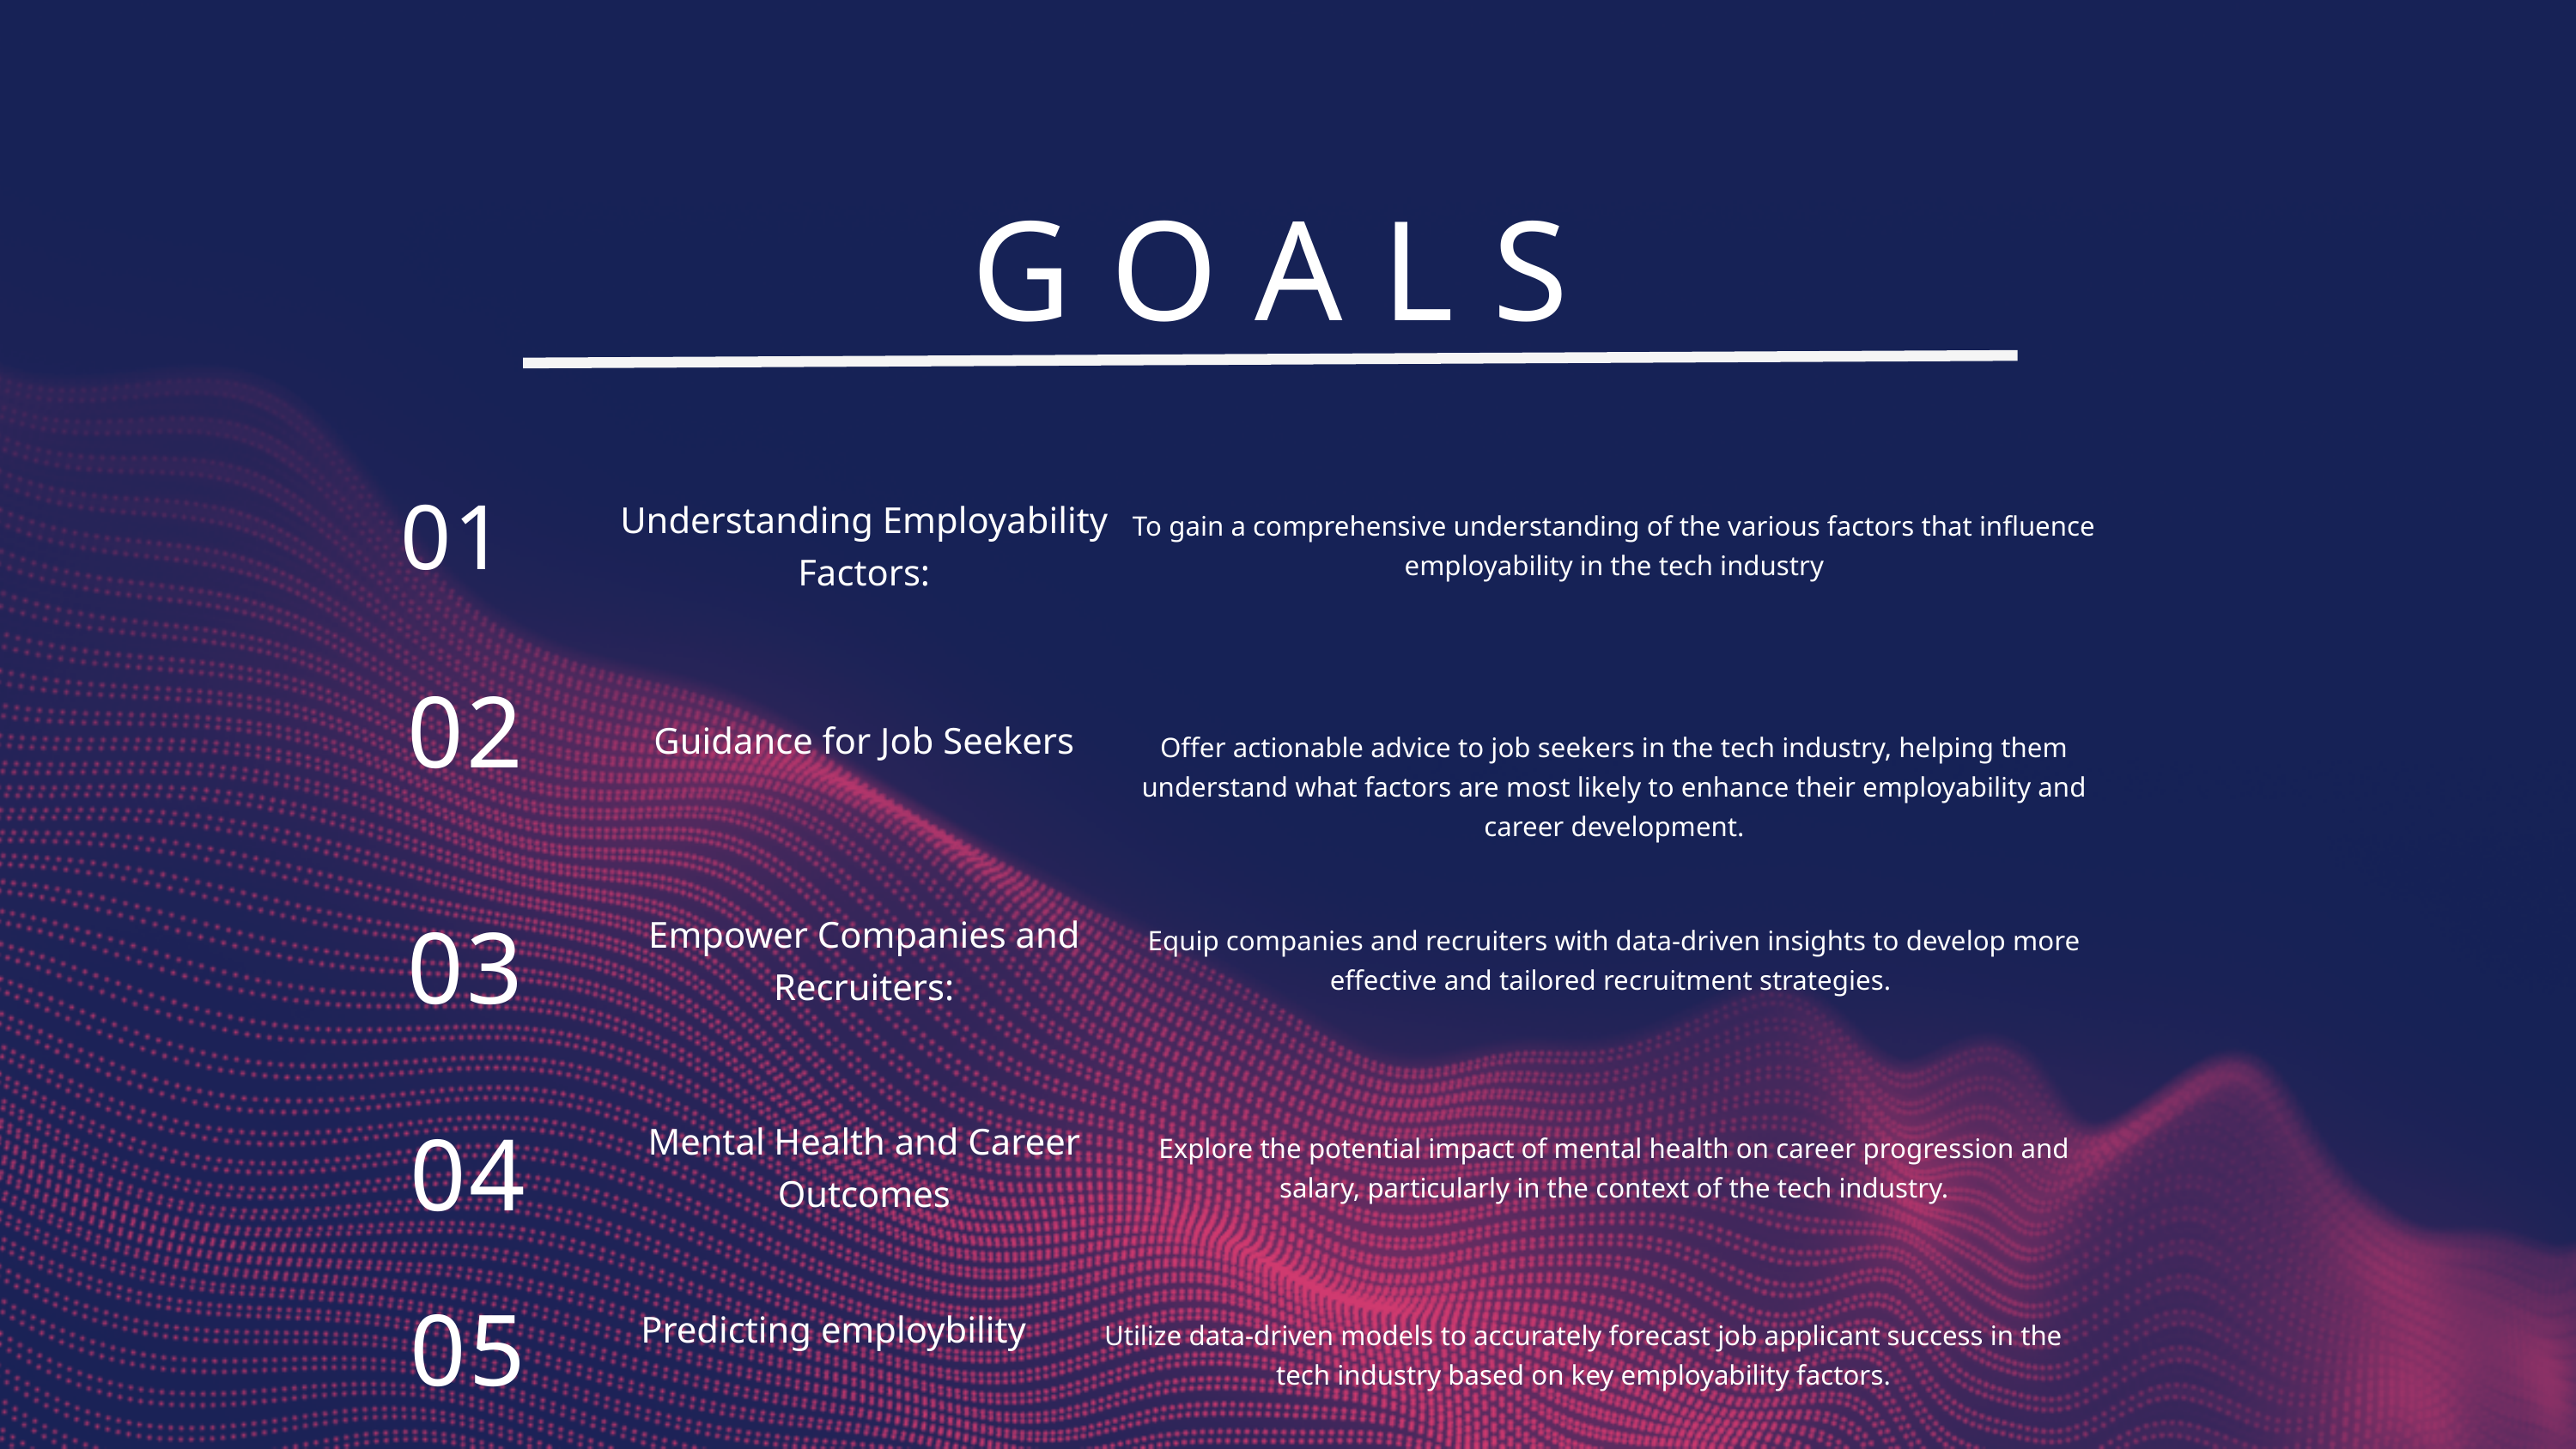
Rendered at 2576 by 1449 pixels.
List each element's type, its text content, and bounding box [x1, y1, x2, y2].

text_box 01 [307, 489, 598, 588]
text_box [540, 1303, 2074, 1387]
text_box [571, 714, 2105, 837]
text_box 05 [307, 1297, 628, 1406]
text_box 02 [306, 679, 625, 788]
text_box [571, 494, 2105, 590]
text_box 04 [307, 1122, 628, 1231]
text_box [0, 0, 2576, 1449]
text_box 03 [306, 915, 568, 1024]
text_box GOALS [523, 197, 2018, 349]
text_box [571, 908, 2105, 1057]
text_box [571, 1115, 2105, 1211]
